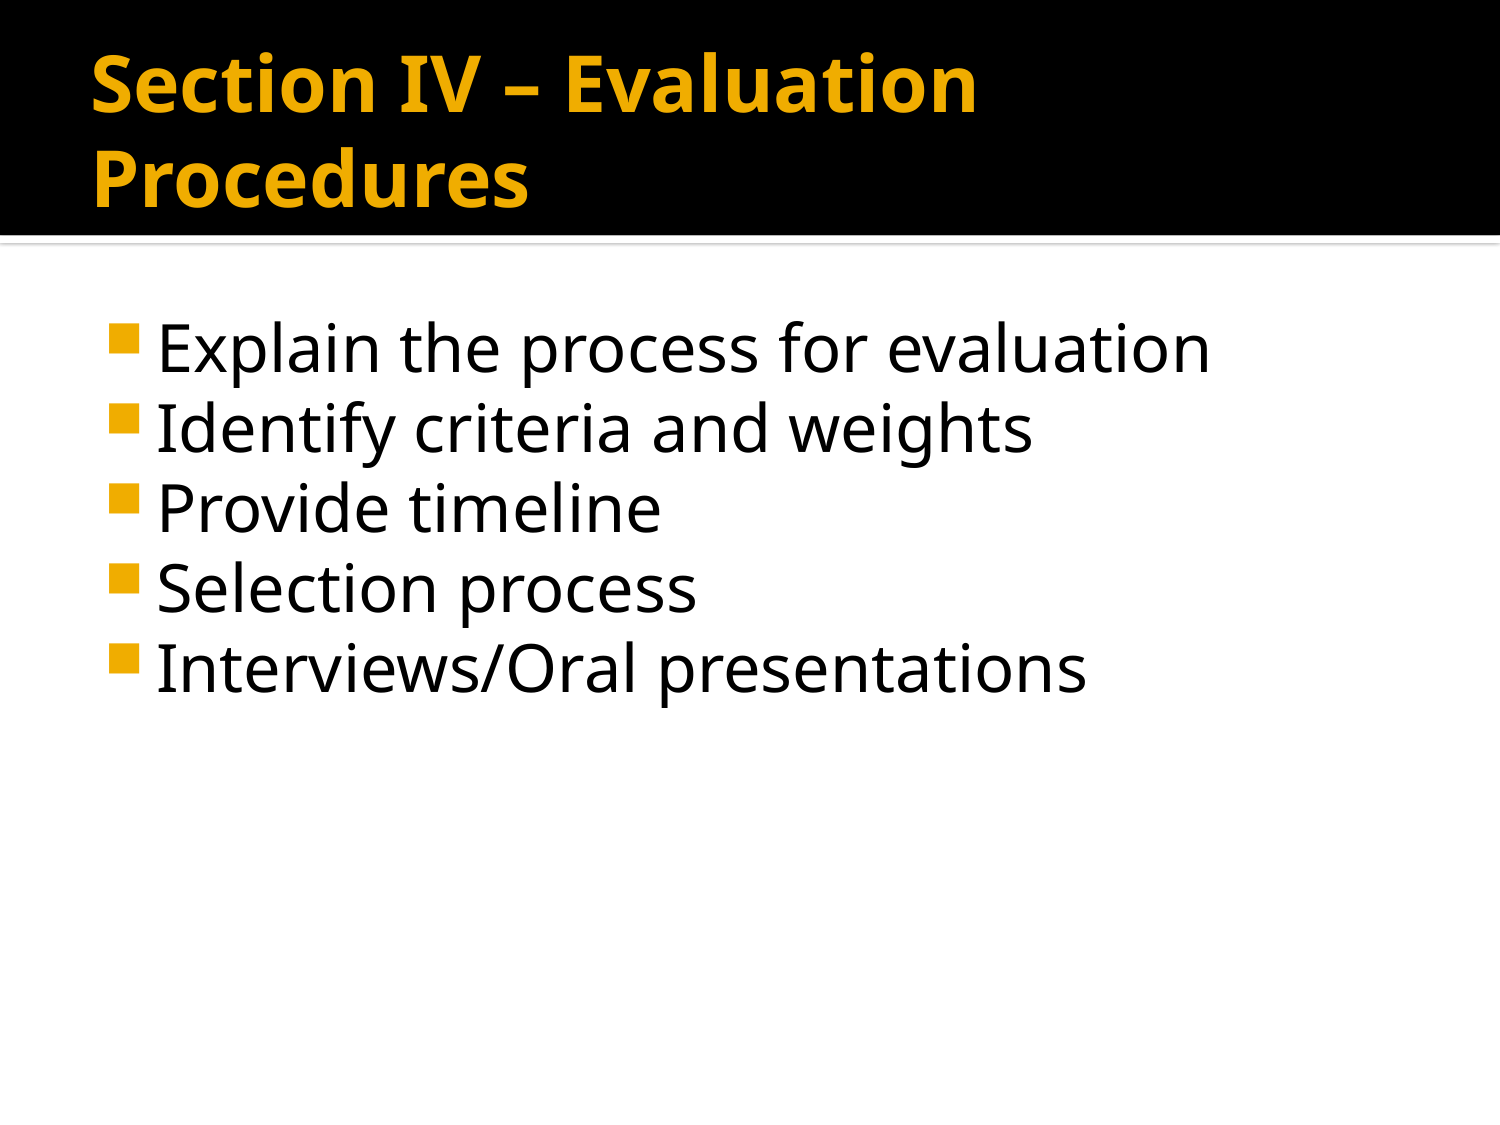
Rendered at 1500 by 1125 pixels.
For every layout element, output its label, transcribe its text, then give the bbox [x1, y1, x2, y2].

list Explain the process for evaluation Identify criteria and weights Provide timeline Selection process Interviews/Oral presentations [75, 291, 1425, 1050]
title Section IV – Evaluation Procedures [75, 25, 1425, 231]
